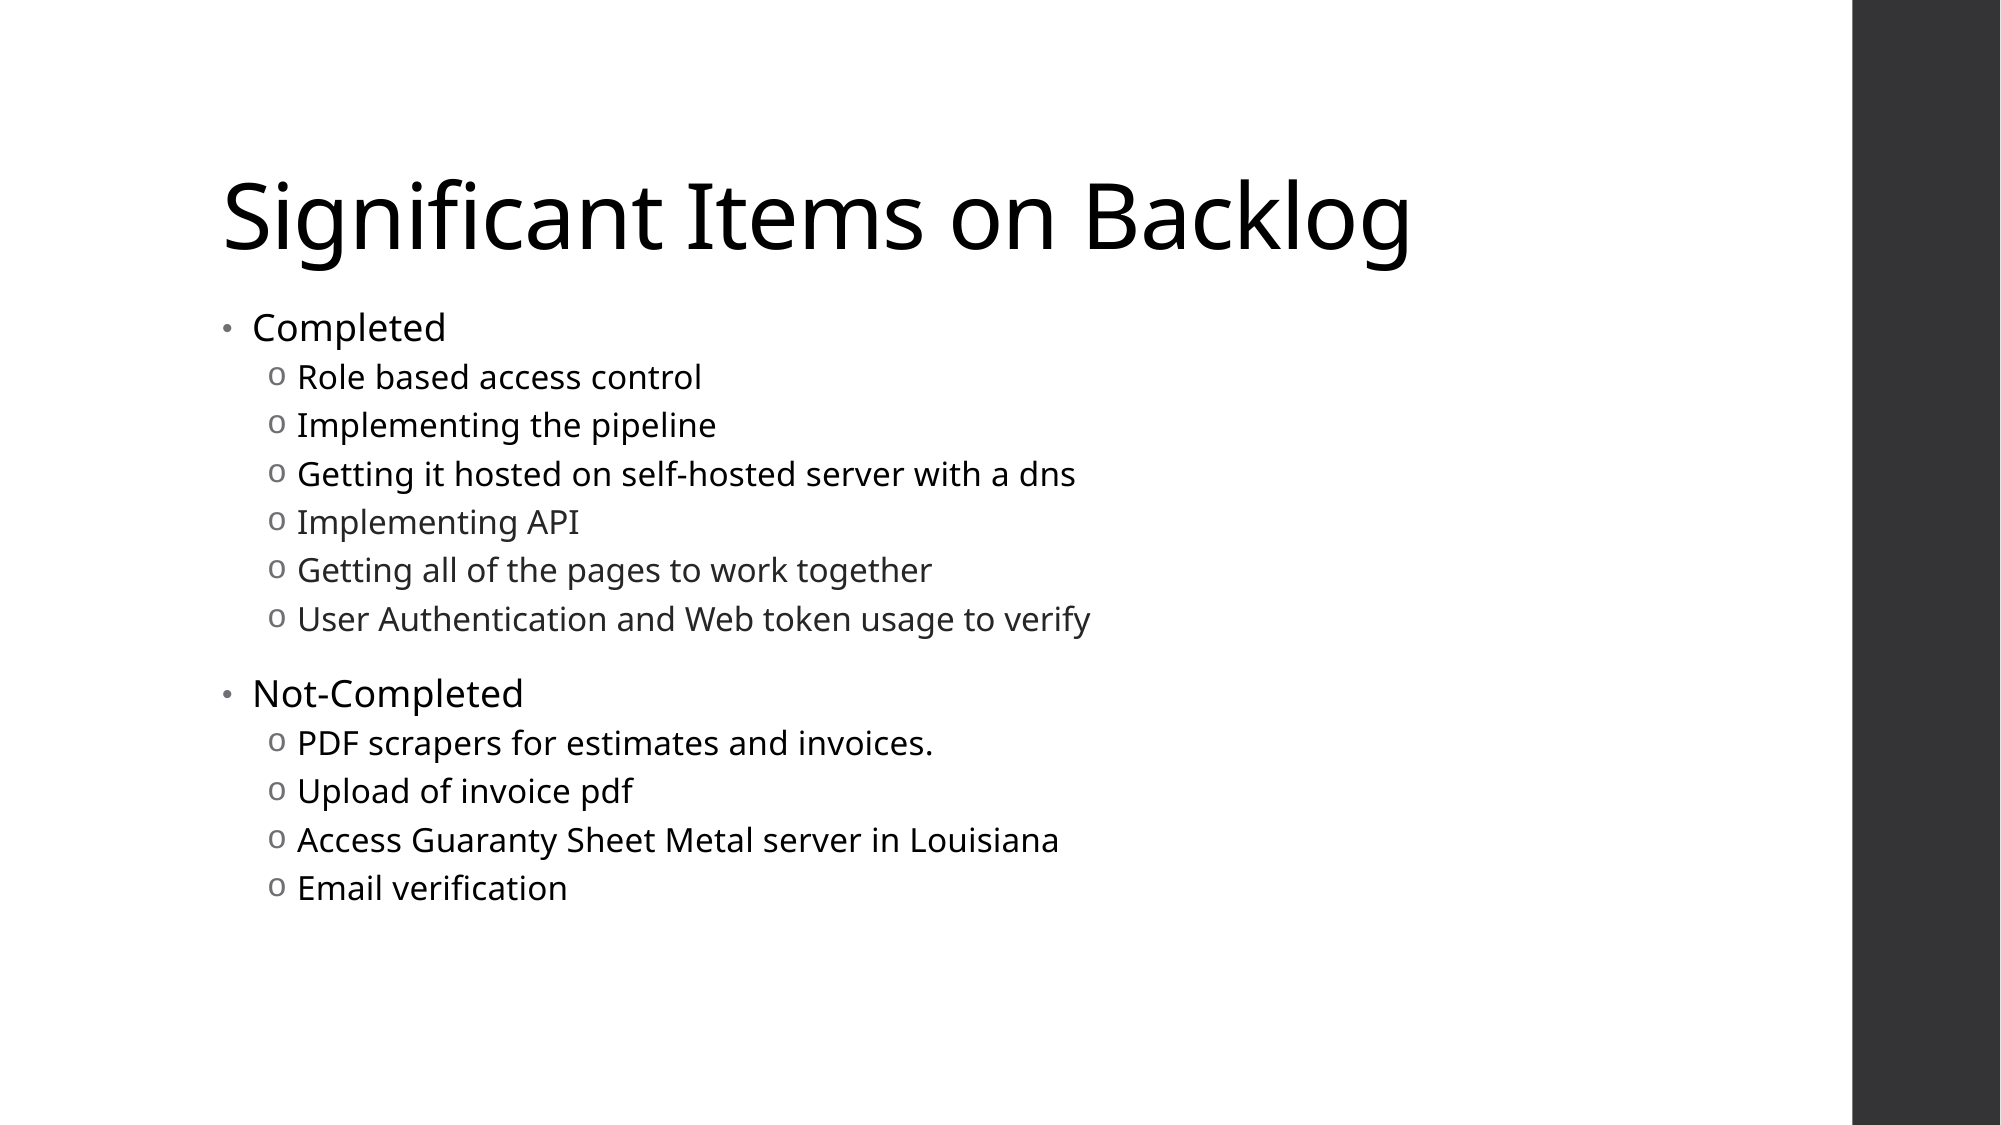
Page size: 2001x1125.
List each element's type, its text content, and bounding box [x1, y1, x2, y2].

title Significant Items on Backlog [206, 60, 1797, 278]
list Completed Role based access control Implementing the pipeline Getting it hosted on self-hosted server with a dns Implementing API Getting all of the pages to work together User Authentication and Web token usage to verify Not-Completed PDF scrapers for estimates and invoices. Upload of invoice pdf Access Guaranty Sheet Metal server in Louisiana Email verification [206, 299, 1617, 1014]
